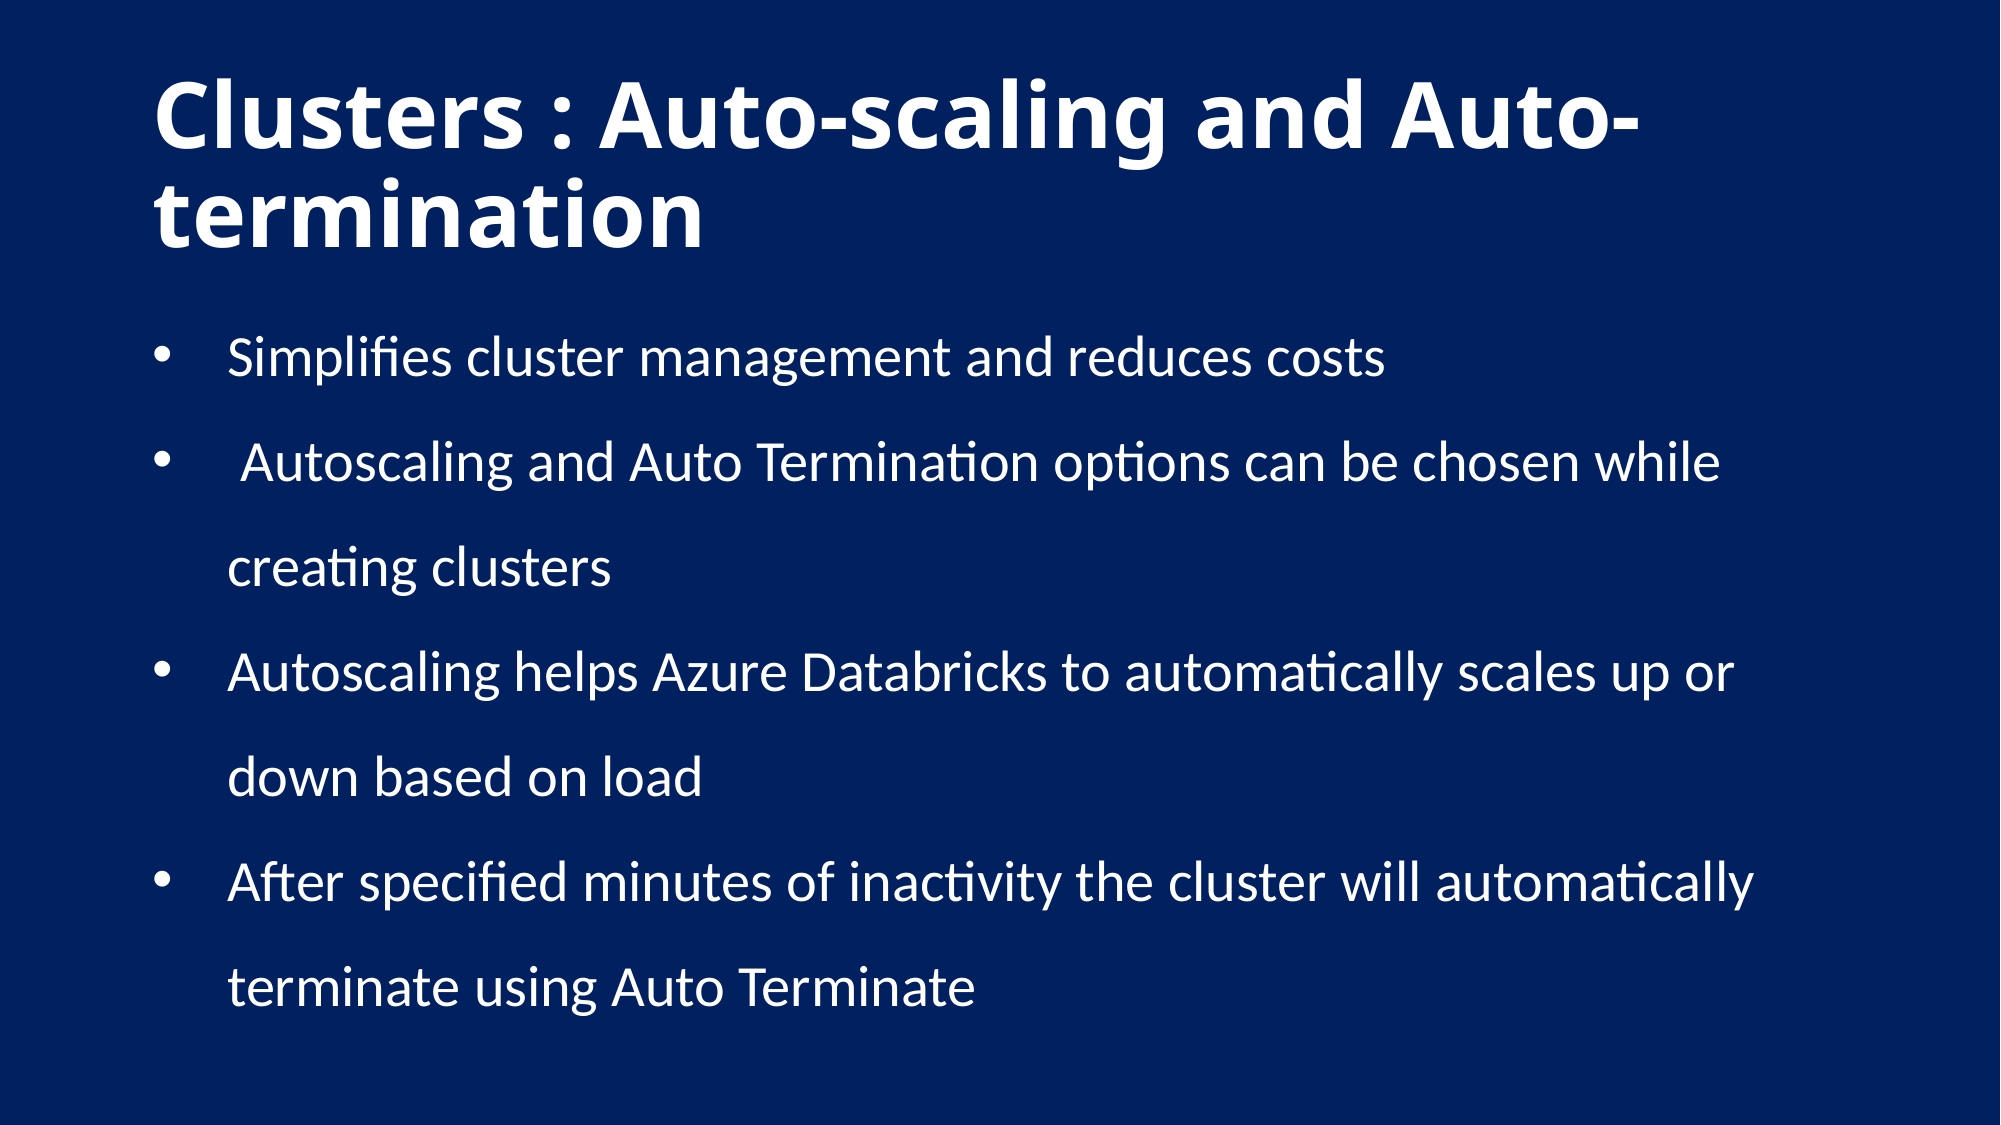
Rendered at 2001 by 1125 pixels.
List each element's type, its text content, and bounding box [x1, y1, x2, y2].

title Clusters : Auto-scaling and Auto-termination [137, 59, 1863, 276]
text_box Simplifies cluster management and reduces costs Autoscaling and Auto Termination options can be chosen while creating clusters Autoscaling helps Azure Databricks to automatically scales up or down based on load After specified minutes of inactivity the cluster will automatically terminate using Auto Terminate [137, 276, 1876, 1026]
